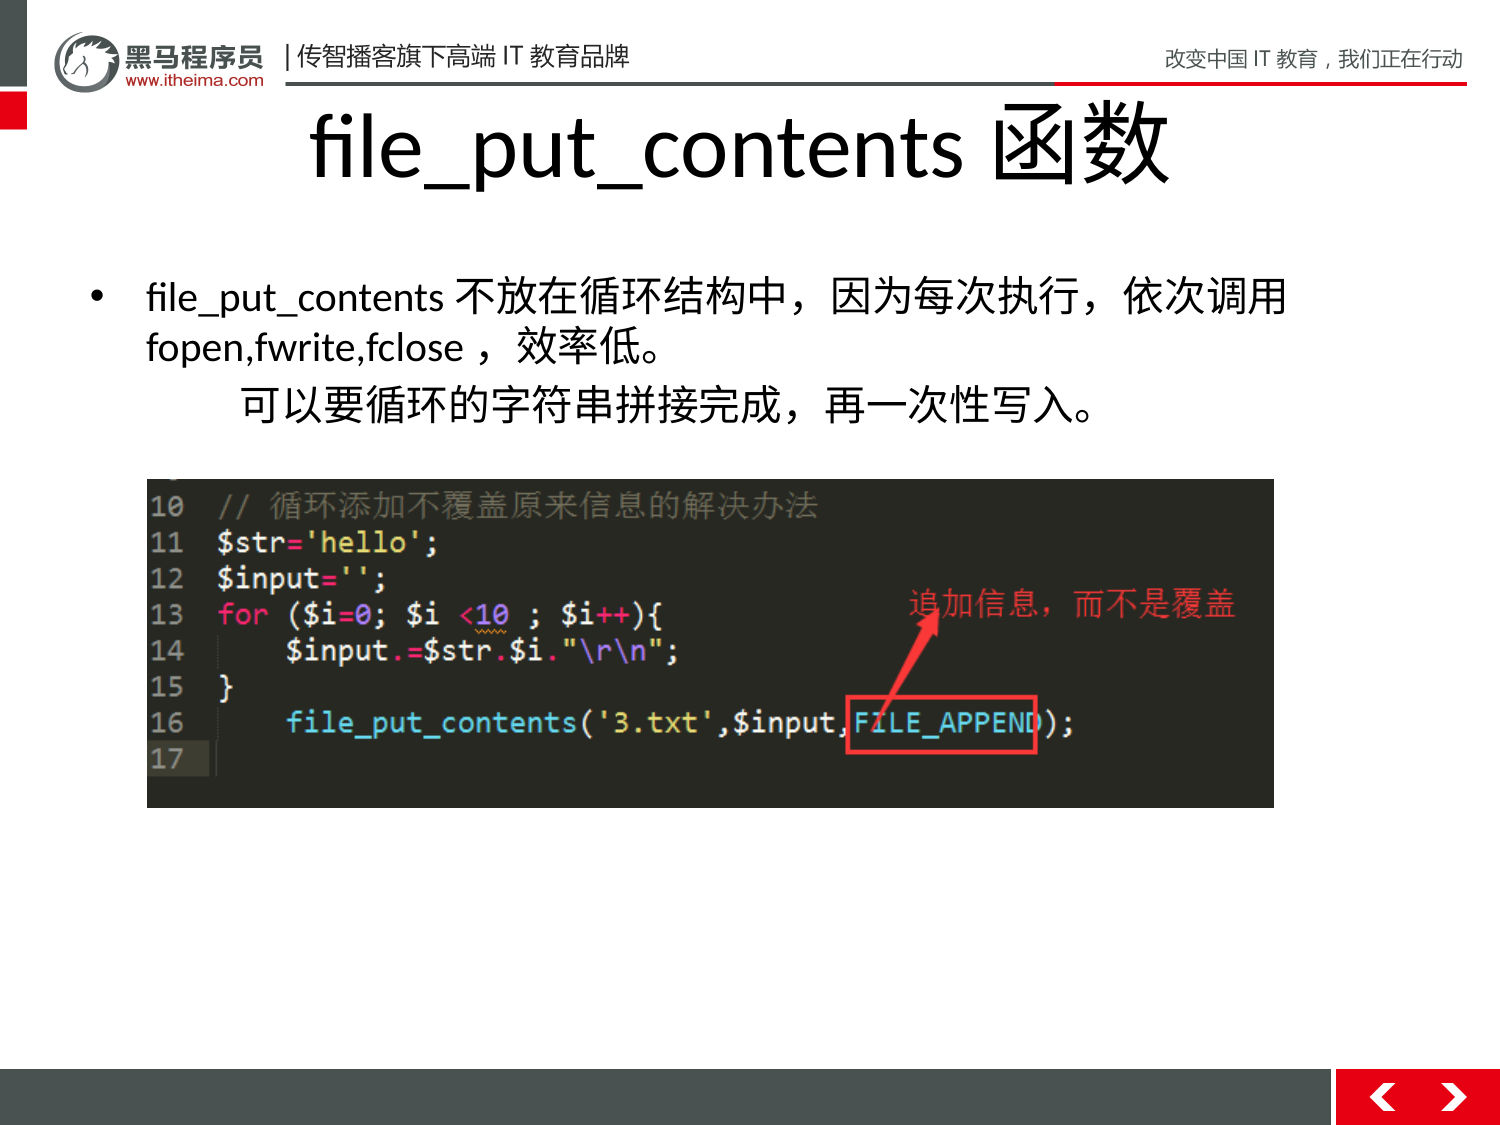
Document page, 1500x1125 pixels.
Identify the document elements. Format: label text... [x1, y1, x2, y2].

picture [0, 0, 1500, 1125]
title file_put_contents函数 [65, 78, 1416, 266]
list file_put_contents不放在循环结构中，因为每次执行，依次调用fopen,fwrite,fclose，效率低。 可以要循环的字符串拼接完成，再一次性写入。 [75, 262, 1425, 1005]
